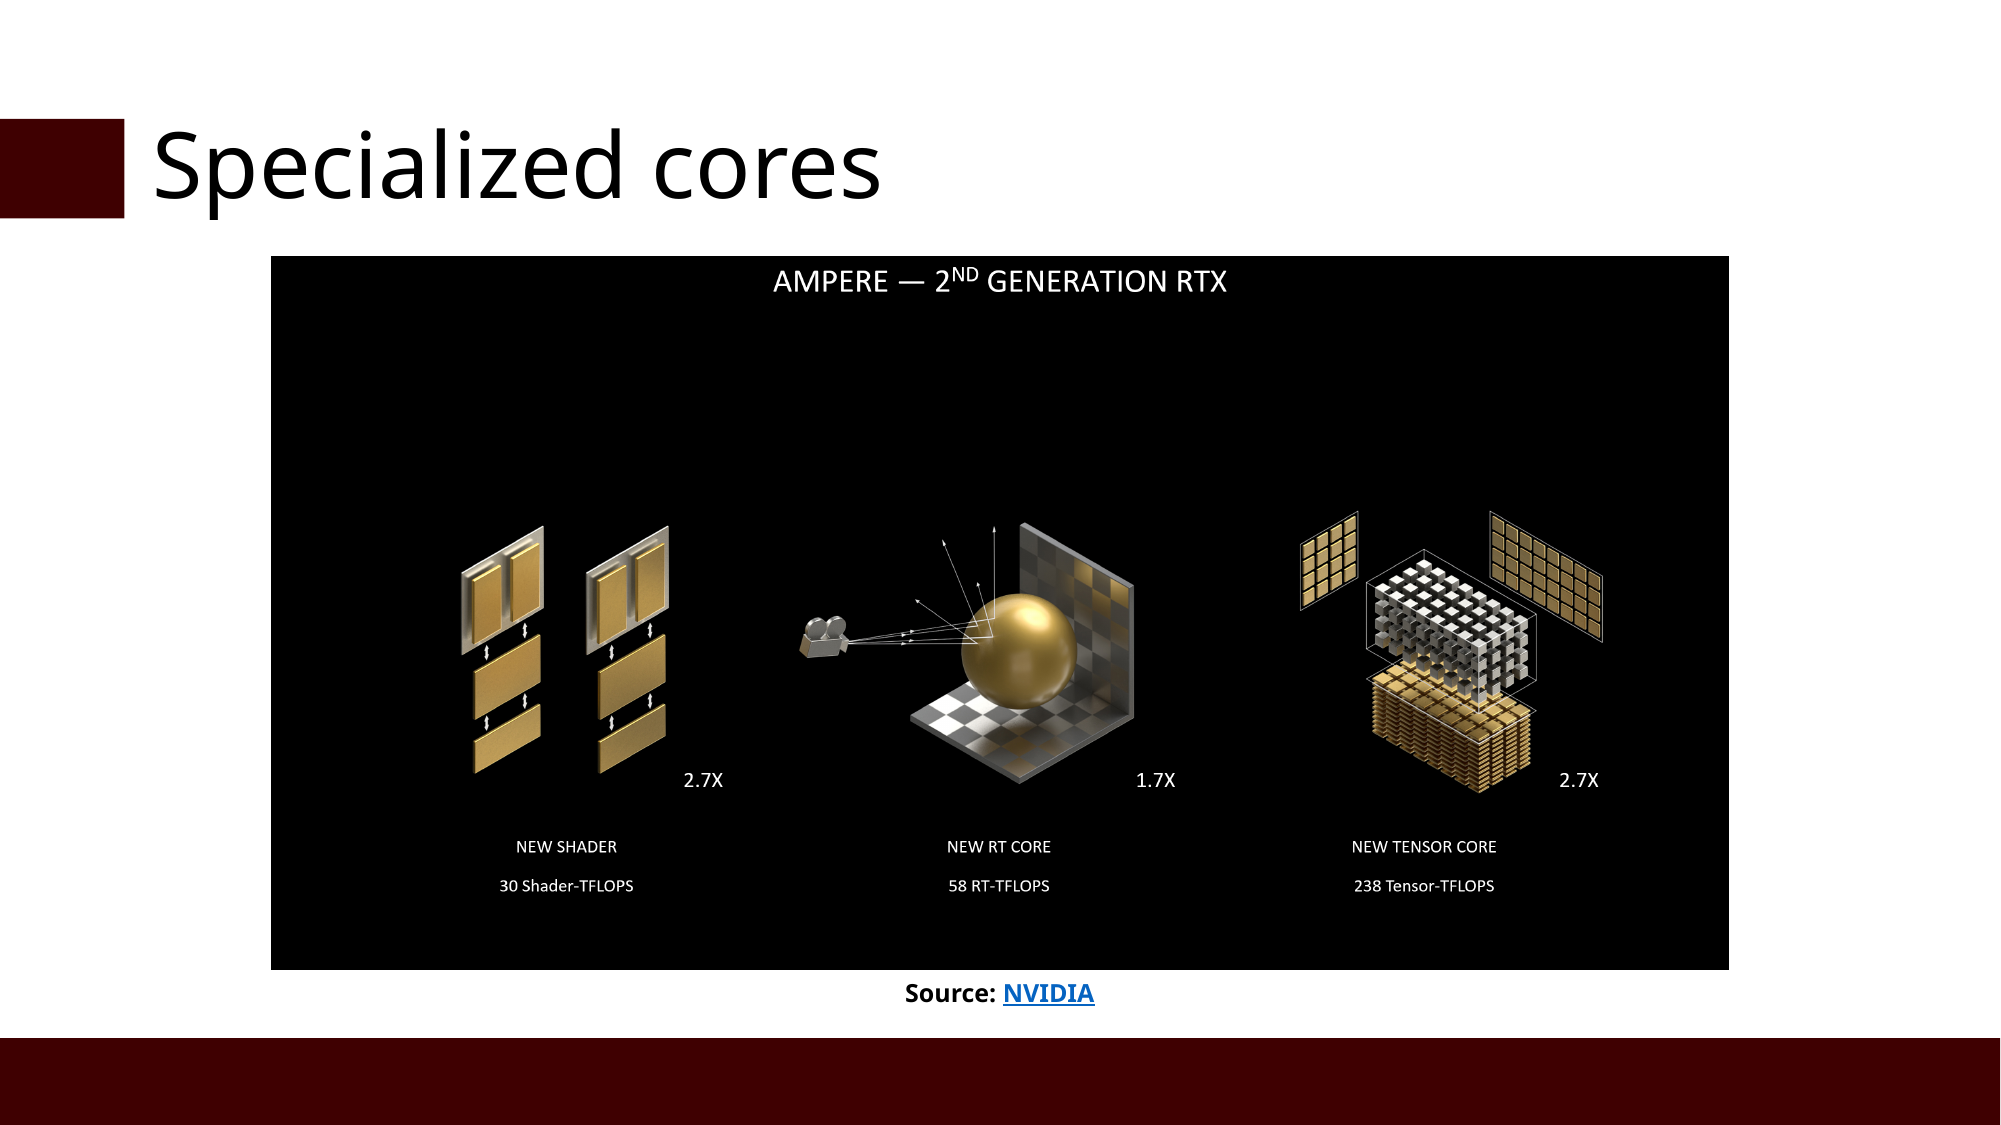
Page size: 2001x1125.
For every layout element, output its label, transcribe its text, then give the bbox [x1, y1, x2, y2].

text_box Source: NVIDIA [890, 970, 1110, 1019]
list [271, 256, 1729, 970]
title Specialized cores [137, 59, 1863, 278]
